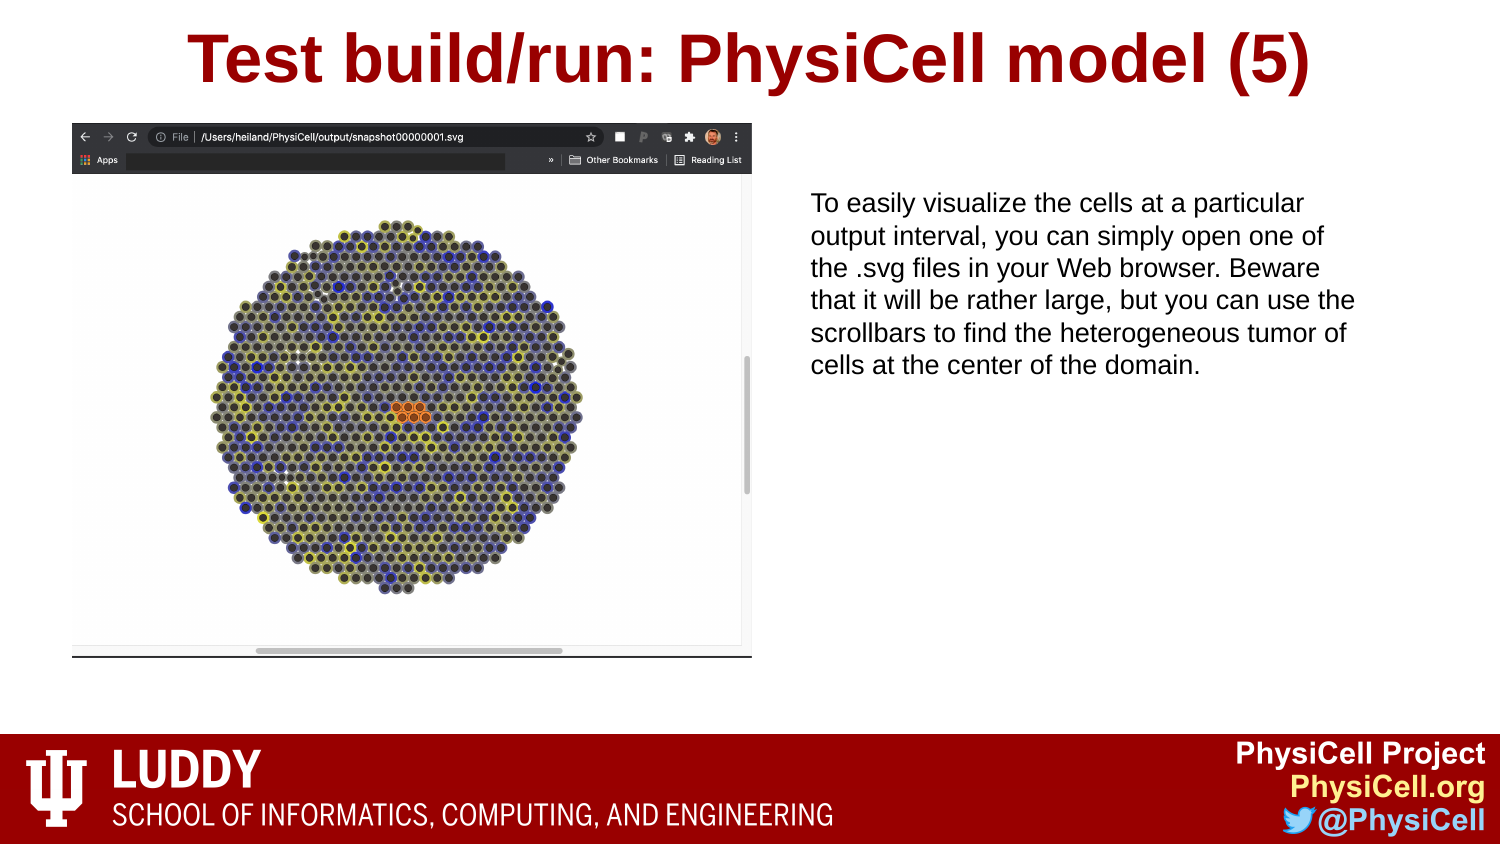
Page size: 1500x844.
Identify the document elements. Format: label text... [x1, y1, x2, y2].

title Test build/run: PhysiCell model (5) [0, 0, 1500, 121]
picture [0, 739, 1500, 844]
text_box To easily visualize the cells at a particular output interval, you can simply open one of the .svg files in your Web browser. Beware that it will be rather large, but you can use the scrollbars to find the heterogeneous tumor of cells at the center of the domain. [810, 185, 1362, 381]
picture [72, 123, 752, 659]
list [0, 123, 1500, 739]
